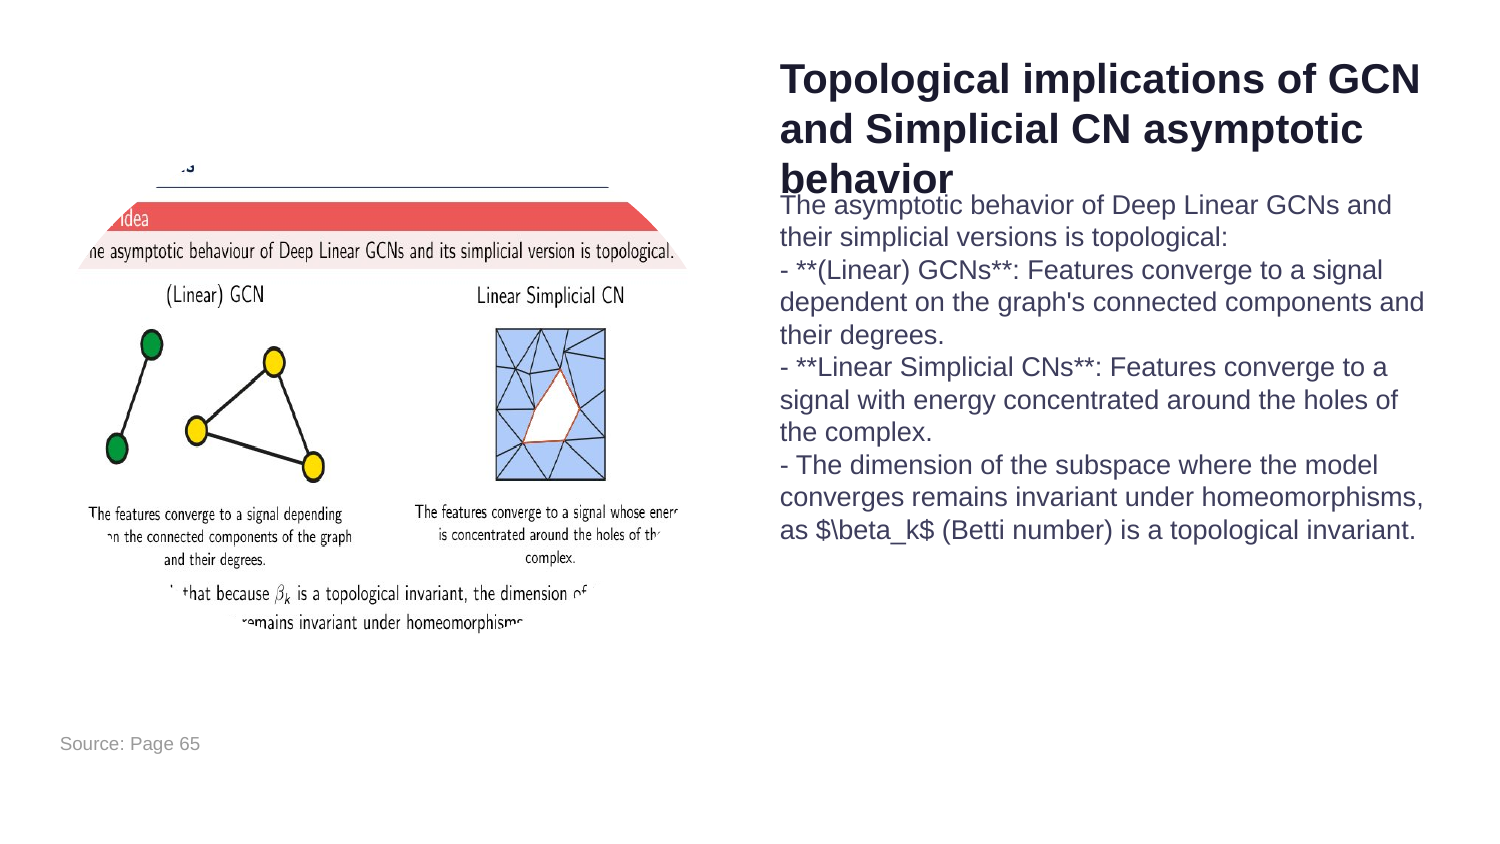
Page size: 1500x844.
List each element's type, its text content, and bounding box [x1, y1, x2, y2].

text_box Topological implications of GCN and Simplicial CN asymptotic behavior [764, 44, 1440, 165]
text_box Source: Page 65 [44, 719, 495, 765]
picture [44, 119, 720, 645]
text_box The asymptotic behavior of Deep Linear GCNs and their simplicial versions is topological: - **(Linear) GCNs**: Features converge to a signal dependent on the graph's connected components and their degrees. - **Linear Simplicial CNs**: Features converge to a signal with energy concentrated around the holes of the complex. - The dimension of the subspace where the model converges remains invariant under homeomorphisms, as $\beta_k$ (Betti number) is a topological invariant. [764, 179, 1440, 645]
